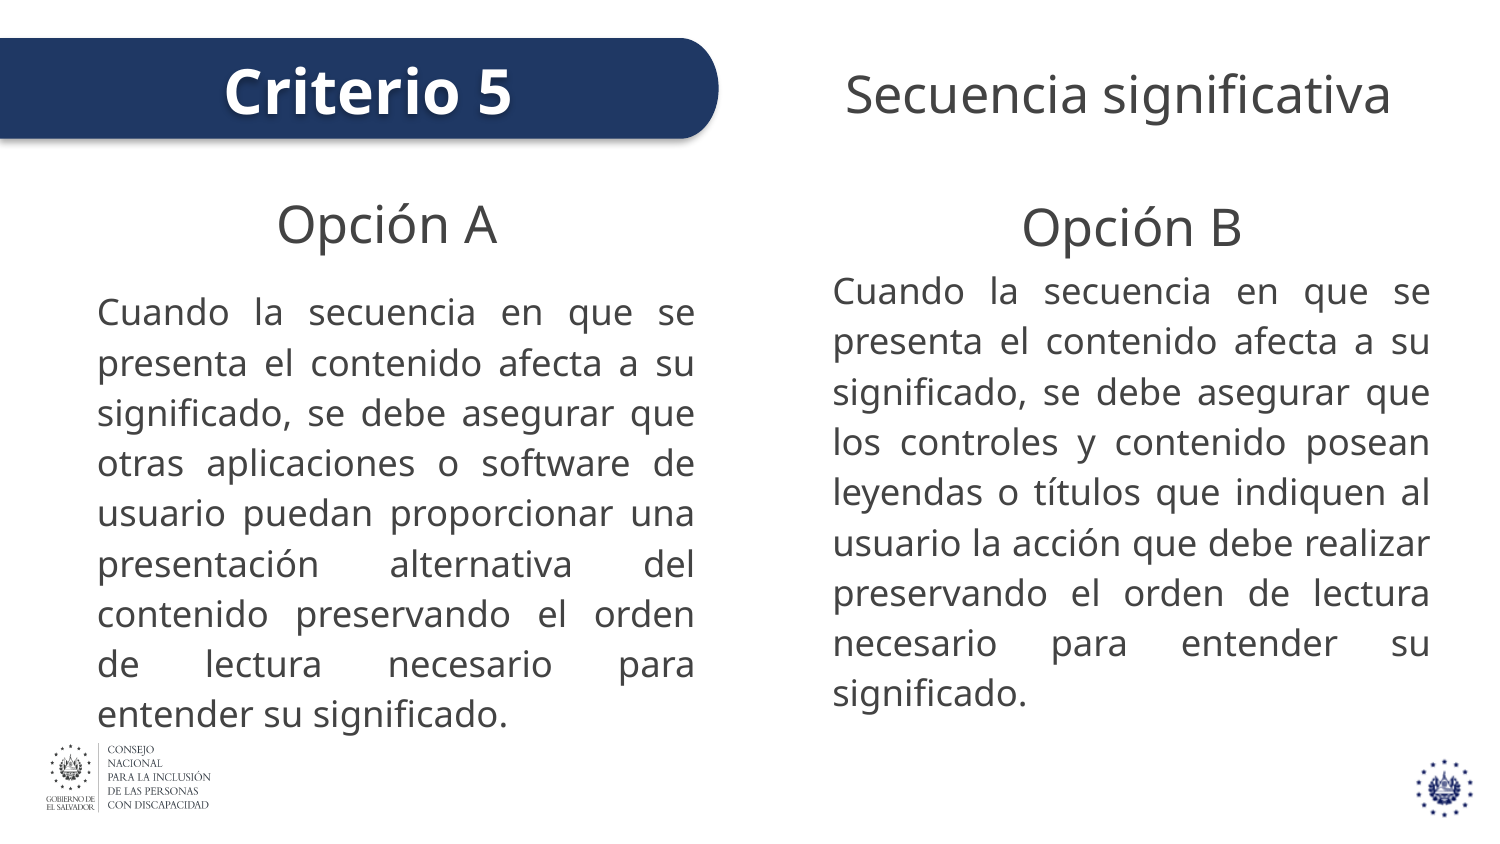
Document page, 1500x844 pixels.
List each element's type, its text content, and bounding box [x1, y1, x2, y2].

picture [1401, 755, 1500, 844]
text_box [0, 38, 701, 139]
text_box Opción B [800, 170, 1464, 272]
list Cuando la secuencia en que se presenta el contenido afecta a su significado, se debe asegurar que otras aplicaciones o software de usuario puedan proporcionar una presentación alternativa del contenido preservando el orden de lectura necesario para entender su significado. [81, 307, 712, 796]
picture [37, 732, 216, 821]
title Secuencia significativa [787, 50, 1451, 139]
text_box Opción A [55, 167, 719, 269]
text_box Criterio 5 [25, 47, 712, 134]
text_box Cuando la secuencia en que se presenta el contenido afecta a su significado, se debe asegurar que los controles y contenido posean leyendas o títulos que indiquen al usuario la acción que debe realizar preservando el orden de lectura necesario para entender su significado. [817, 278, 1447, 698]
